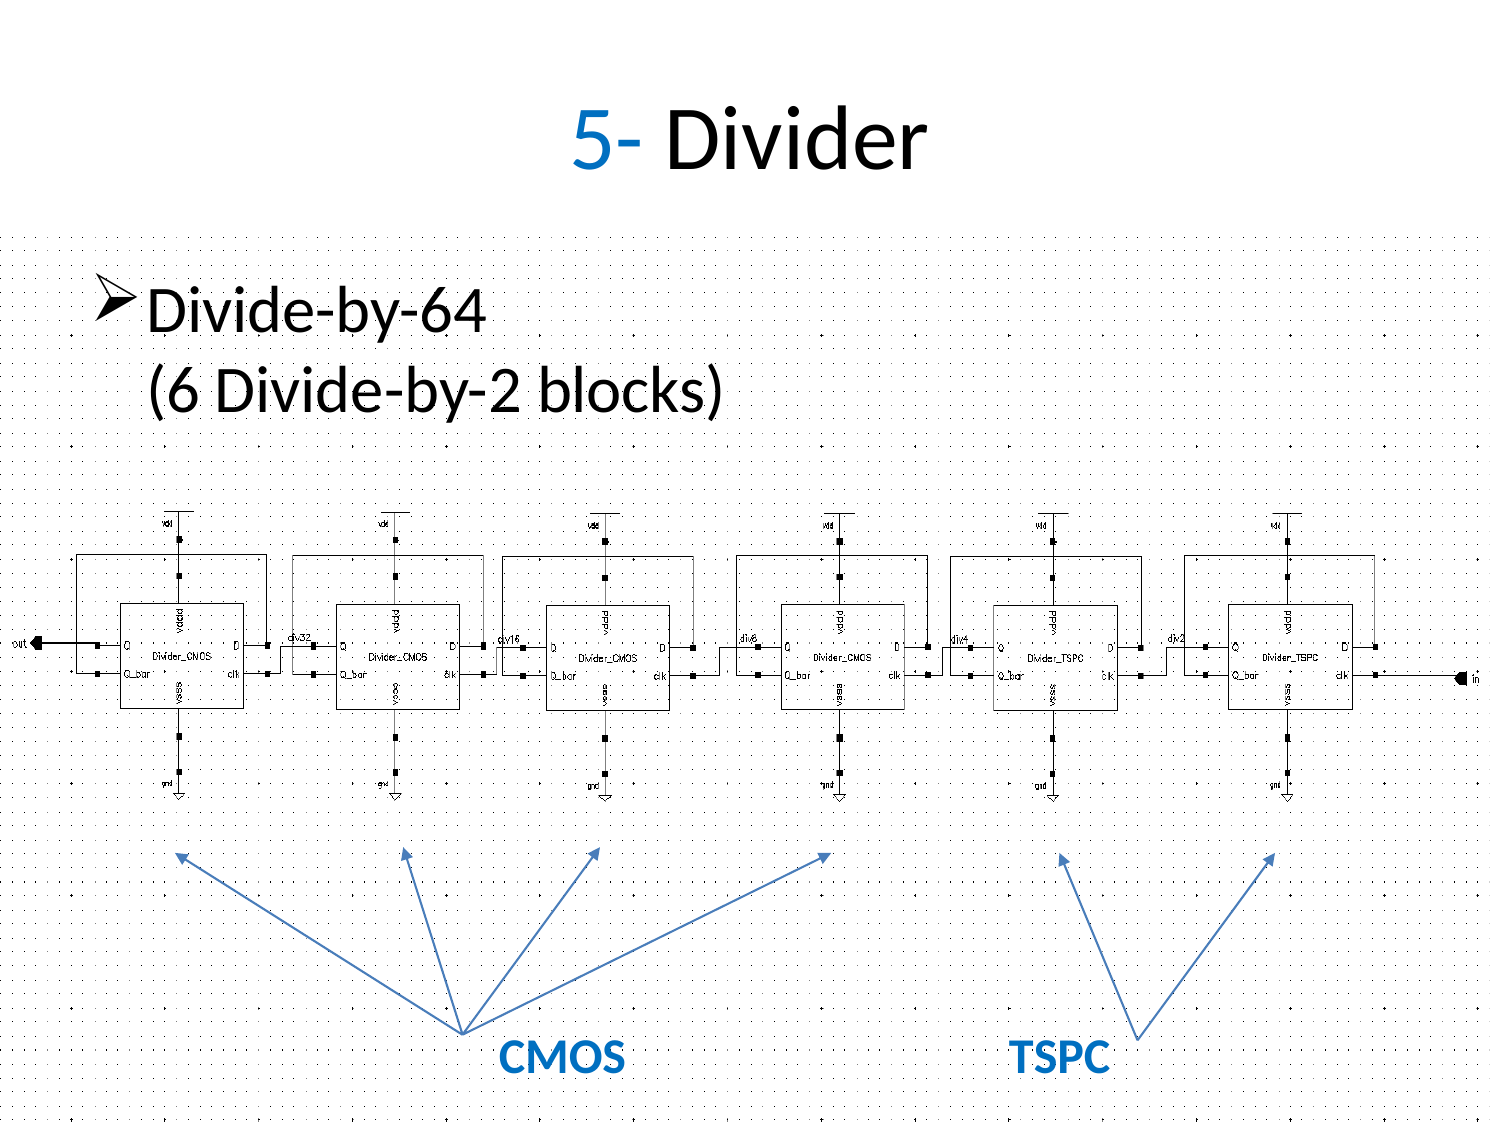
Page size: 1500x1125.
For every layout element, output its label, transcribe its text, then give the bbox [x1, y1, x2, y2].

text_box [1058, 852, 1276, 1042]
text_box TSPC [1006, 1021, 1113, 1084]
text_box Divide-by-64 (6 Divide-by-2 blocks) [87, 263, 733, 426]
title 5- Divider [567, 75, 933, 237]
text_box CMOS [496, 1021, 629, 1084]
text_box [174, 847, 832, 1036]
text_box [0, 237, 1490, 1122]
